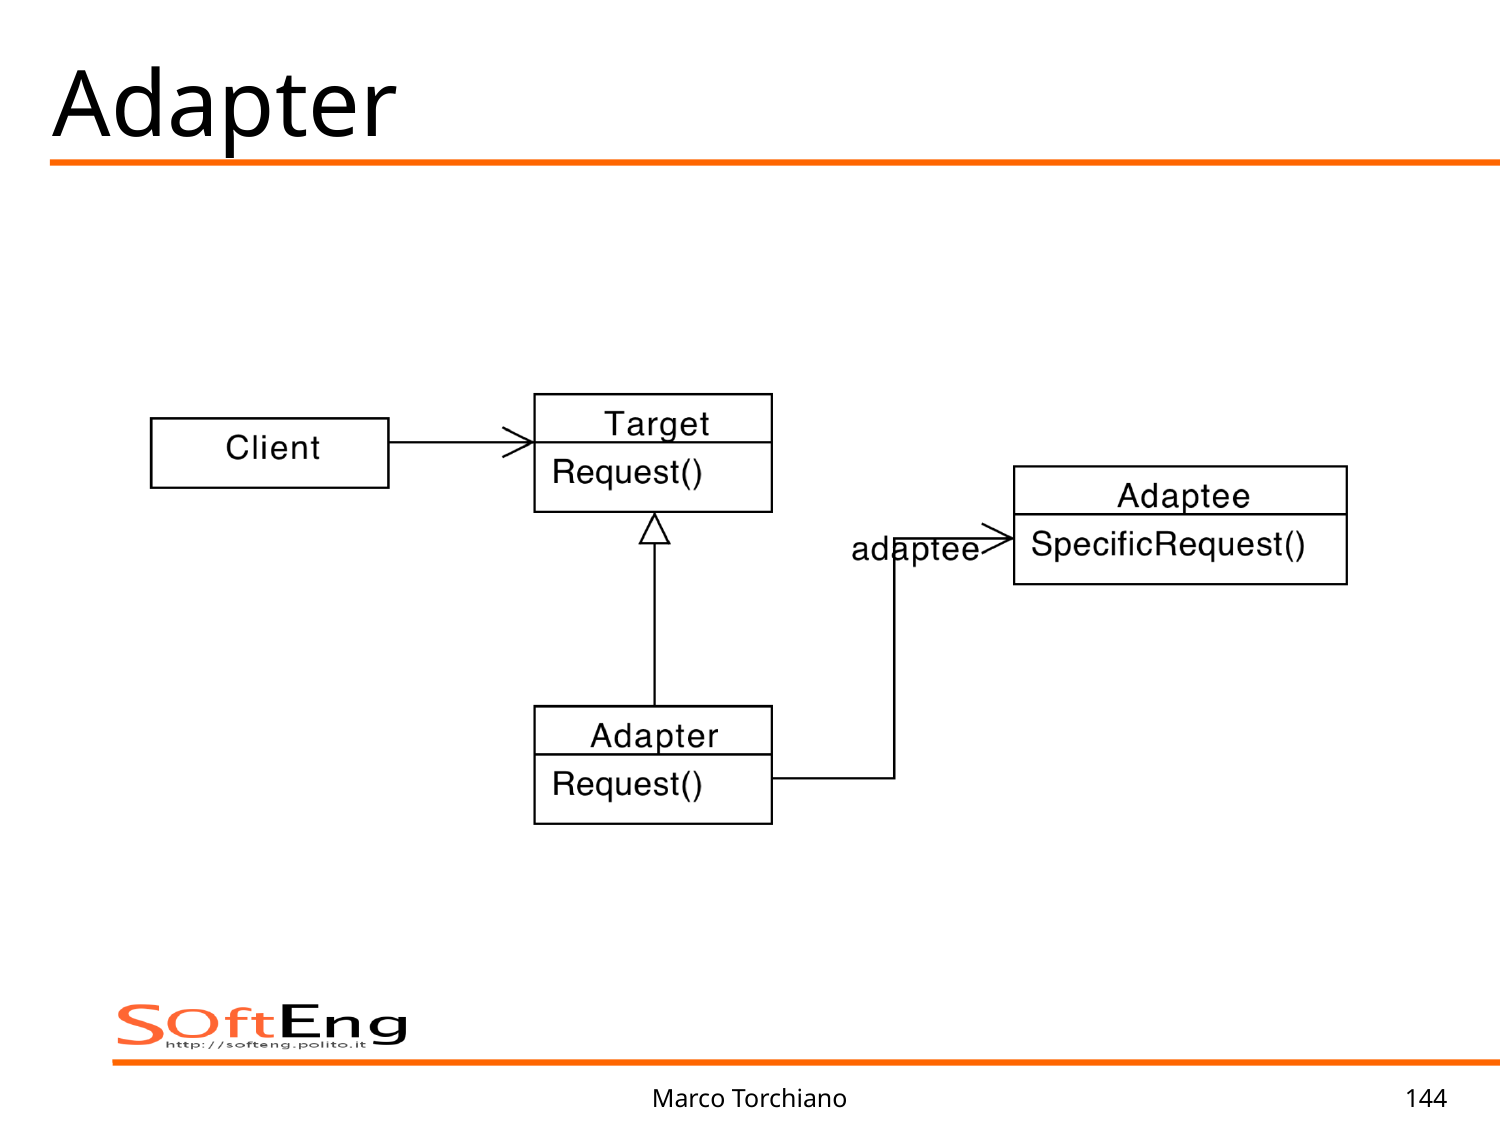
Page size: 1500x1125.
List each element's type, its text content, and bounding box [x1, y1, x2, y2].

picture [112, 993, 413, 1056]
title Adapter [37, 0, 1450, 202]
picture [102, 322, 1398, 875]
footer Marco Torchiano [512, 1074, 988, 1100]
slide_number 144 [1237, 1074, 1463, 1125]
